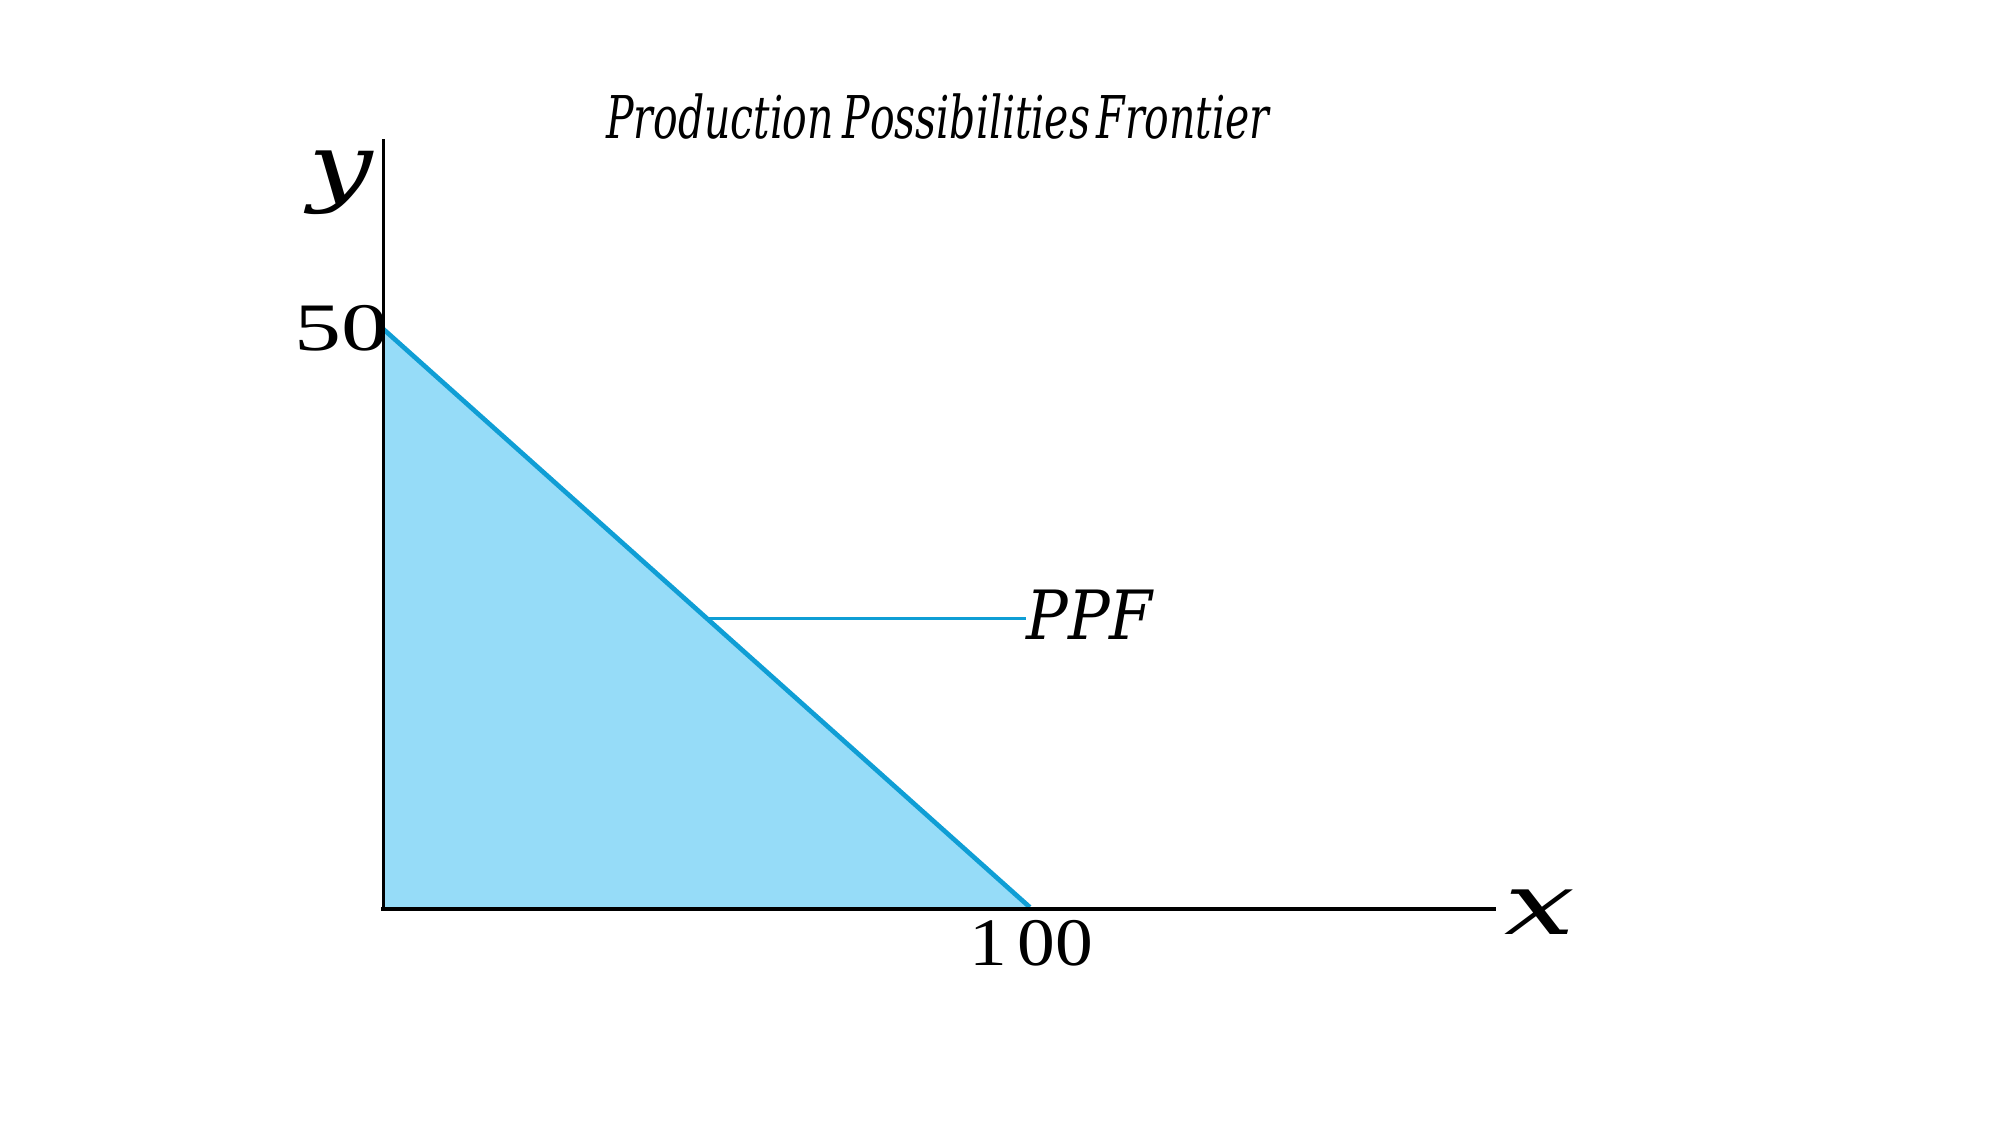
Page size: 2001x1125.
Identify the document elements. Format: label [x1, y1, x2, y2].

text_box [384, 328, 1031, 908]
